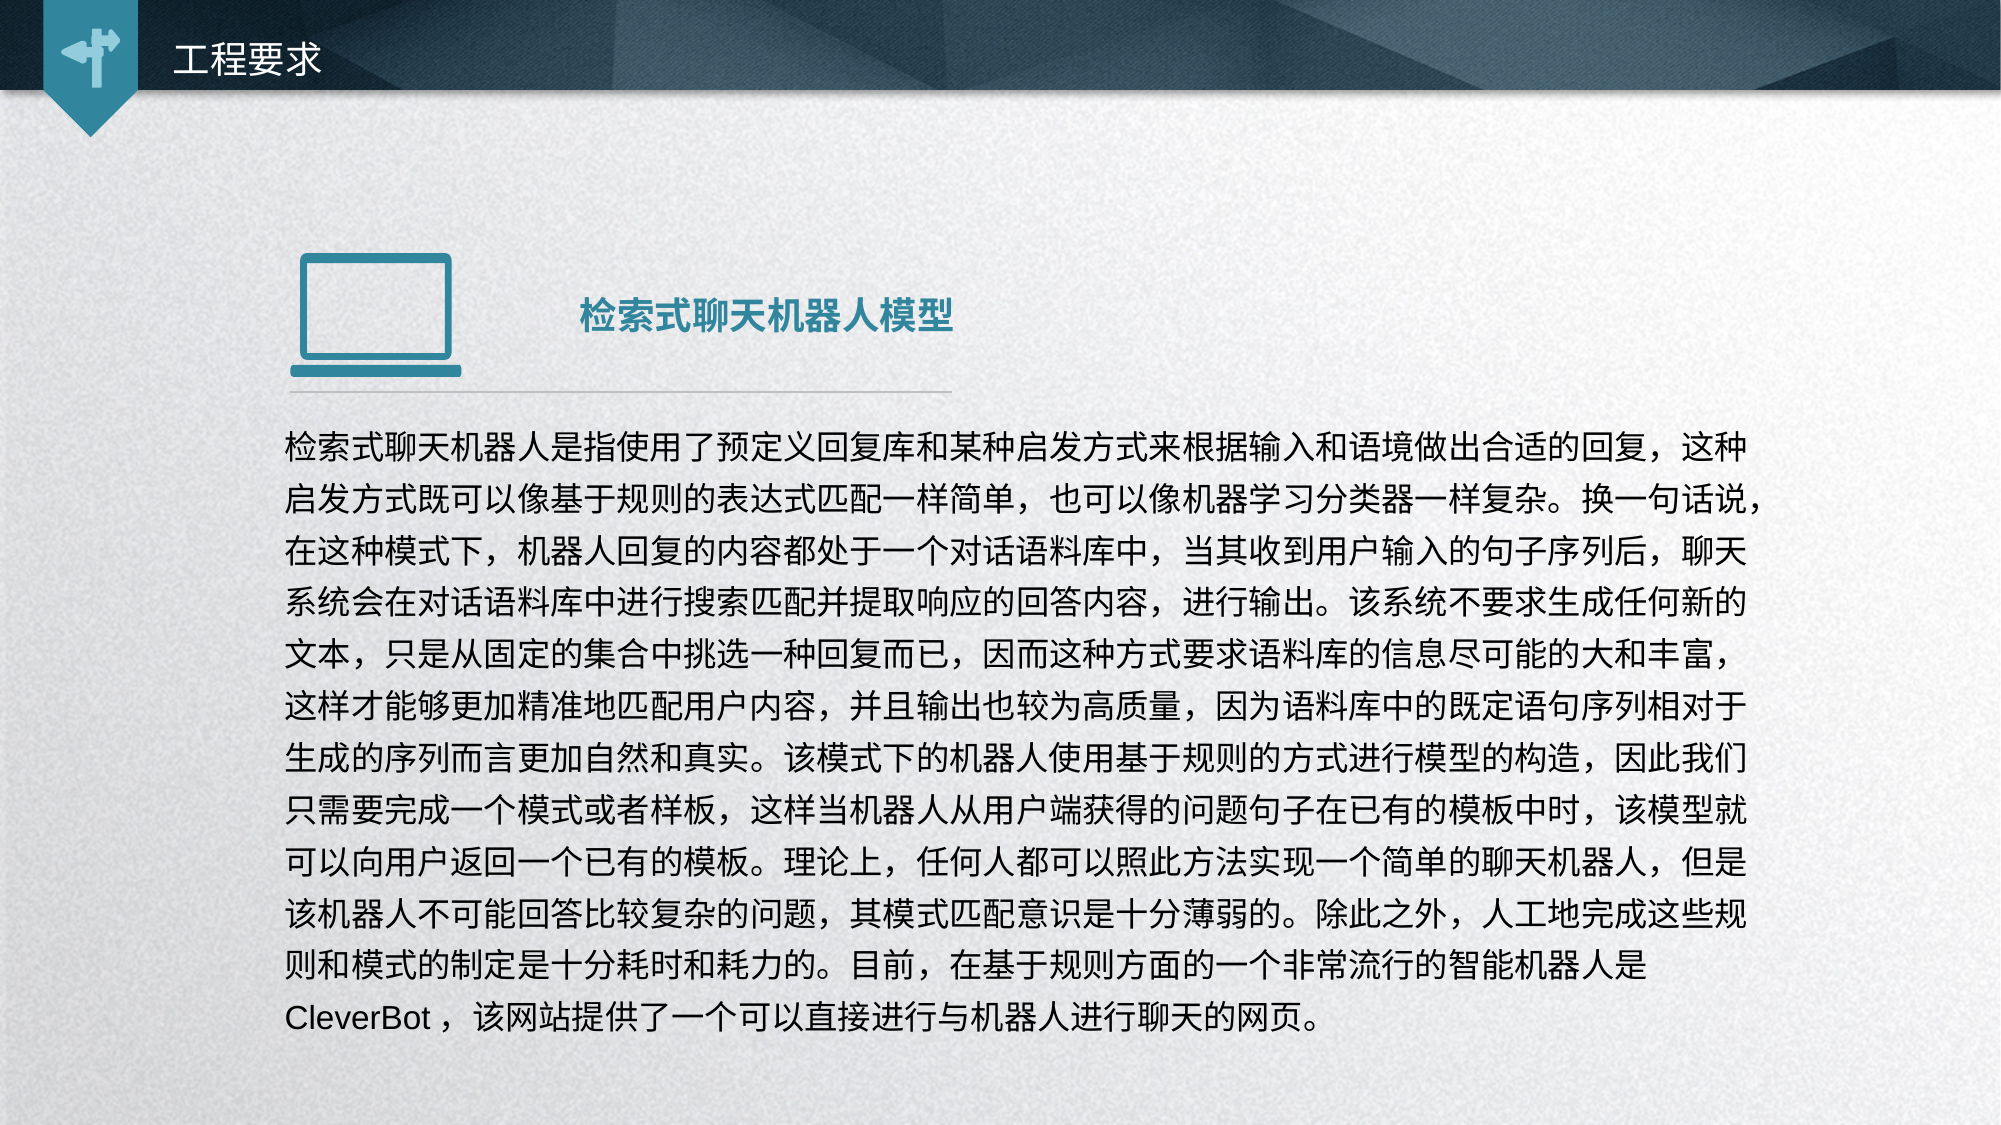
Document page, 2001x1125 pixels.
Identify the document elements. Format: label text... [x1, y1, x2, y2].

text_box 检索式聊天机器人是指使用了预定义回复库和某种启发方式来根据输入和语境做出合适的回复，这种启发方式既可以像基于规则的表达式匹配一样简单，也可以像机器学习分类器一样复杂。换一句话说，在这种模式下，机器人回复的内容都处于一个对话语料库中，当其收到用户输入的句子序列后，聊天系统会在对话语料库中进行搜索匹配并提取响应的回答内容，进行输出。该系统不要求生成任何新的文本，只是从固定的集合中挑选一种回复而已，因而这种方式要求语料库的信息尽可能的大和丰富，这样才能够更加精准地匹配用户内容，并且输出也较为高质量，因为语料库中的既定语句序列相对于生成的序列而言更加自然和真实。该模式下的机器人使用基于规则的方式进行模型的构造，因此我们只需要完成一个模式或者样板，这样当机器人从用户端获得的问题句子在已有的模板中时，该模型就可以向用户返回一个已有的模板。理论上，任何人都可以照此方法实现一个简单的聊天机器人，但是该机器人不可能回答比较复杂的问题，其模式匹配意识是十分薄弱的。除此之外，人工地完成这些规则和模式的制定是十分耗时和耗力的。目前，在基于规则方面的一个非常流行的智能机器人是 CleverBot，该网站提供了一个可以直接进行与机器人进行聊天的网页。 [269, 406, 1780, 1044]
text_box [140, 0, 2001, 92]
picture [0, 92, 2001, 1125]
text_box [43, 0, 139, 138]
text_box [300, 253, 452, 360]
text_box 工程要求 [161, 30, 835, 88]
text_box 检索式聊天机器人模型 [565, 285, 970, 345]
text_box [290, 364, 462, 377]
text_box [0, 0, 41, 92]
